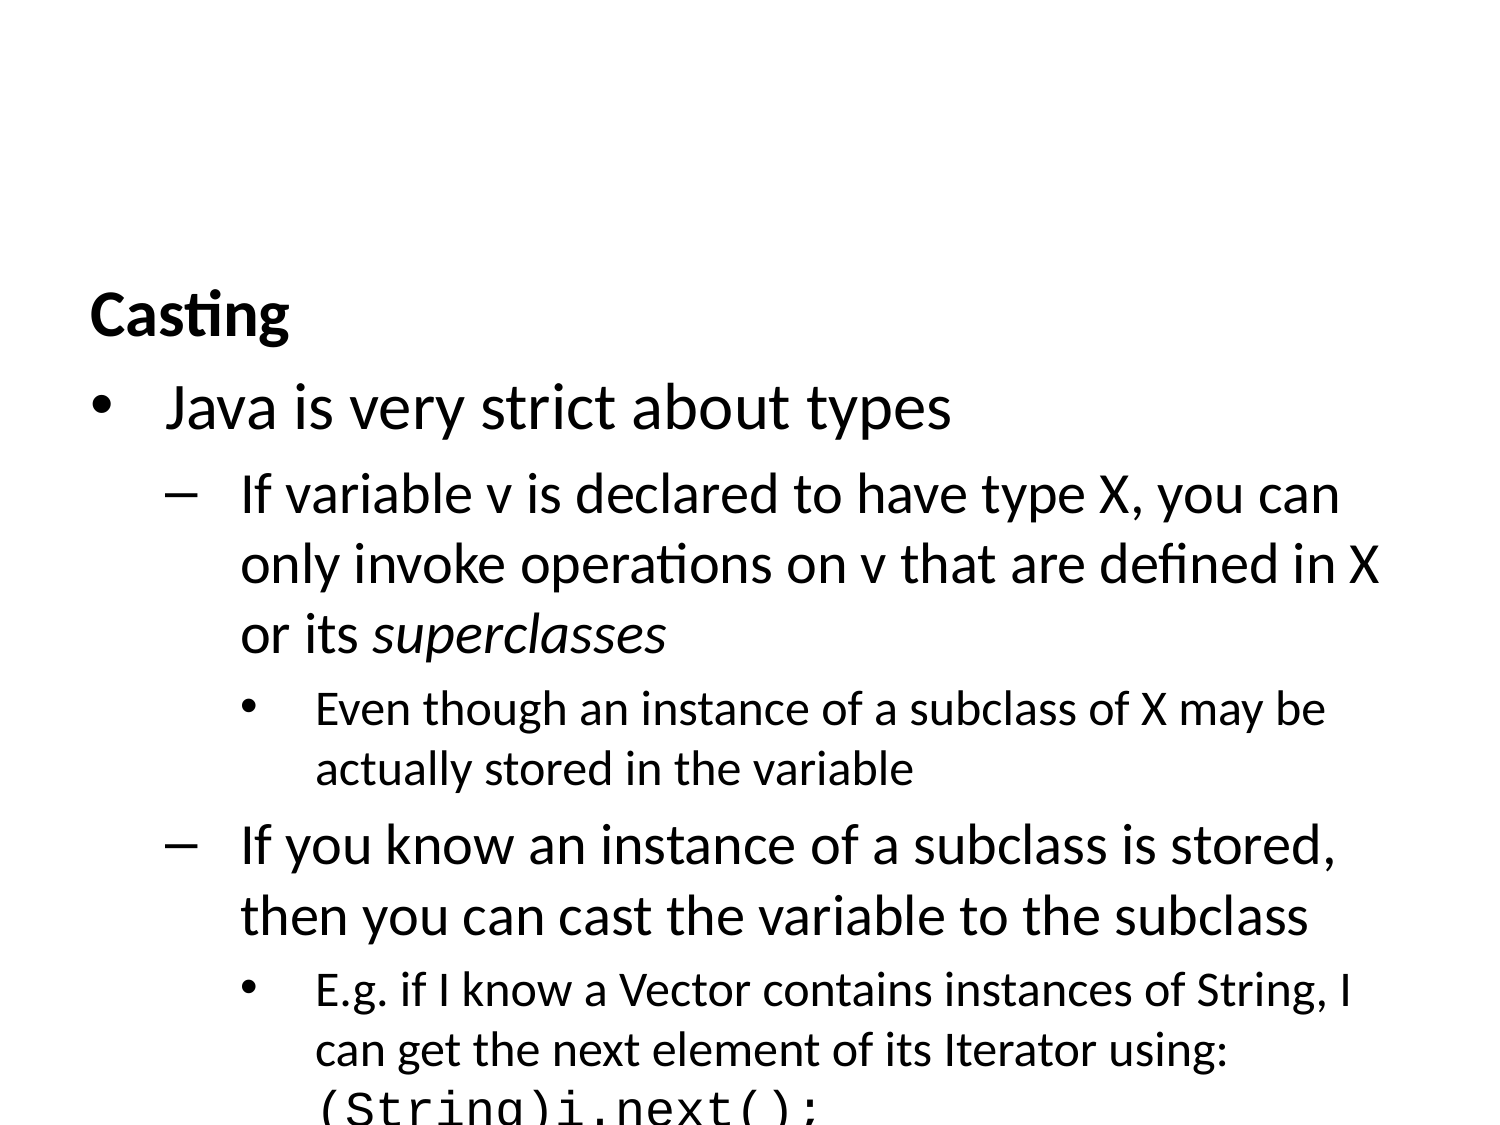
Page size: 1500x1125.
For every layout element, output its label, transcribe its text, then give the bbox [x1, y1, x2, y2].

list Casting Java is very strict about types If variable v is declared to have type X, you can only invoke operations on v that are defined in X or its superclasses Even though an instance of a subclass of X may be actually stored in the variable If you know an instance of a subclass is stored, then you can cast the variable to the subclass E.g. if I know a Vector contains instances of String, I can get the next element of its Iterator using: (String)i.next(); To avoid casting you could also have used templates:: a = ArrayList<String>; i=a.iterator(); i.next() [75, 262, 1425, 1005]
